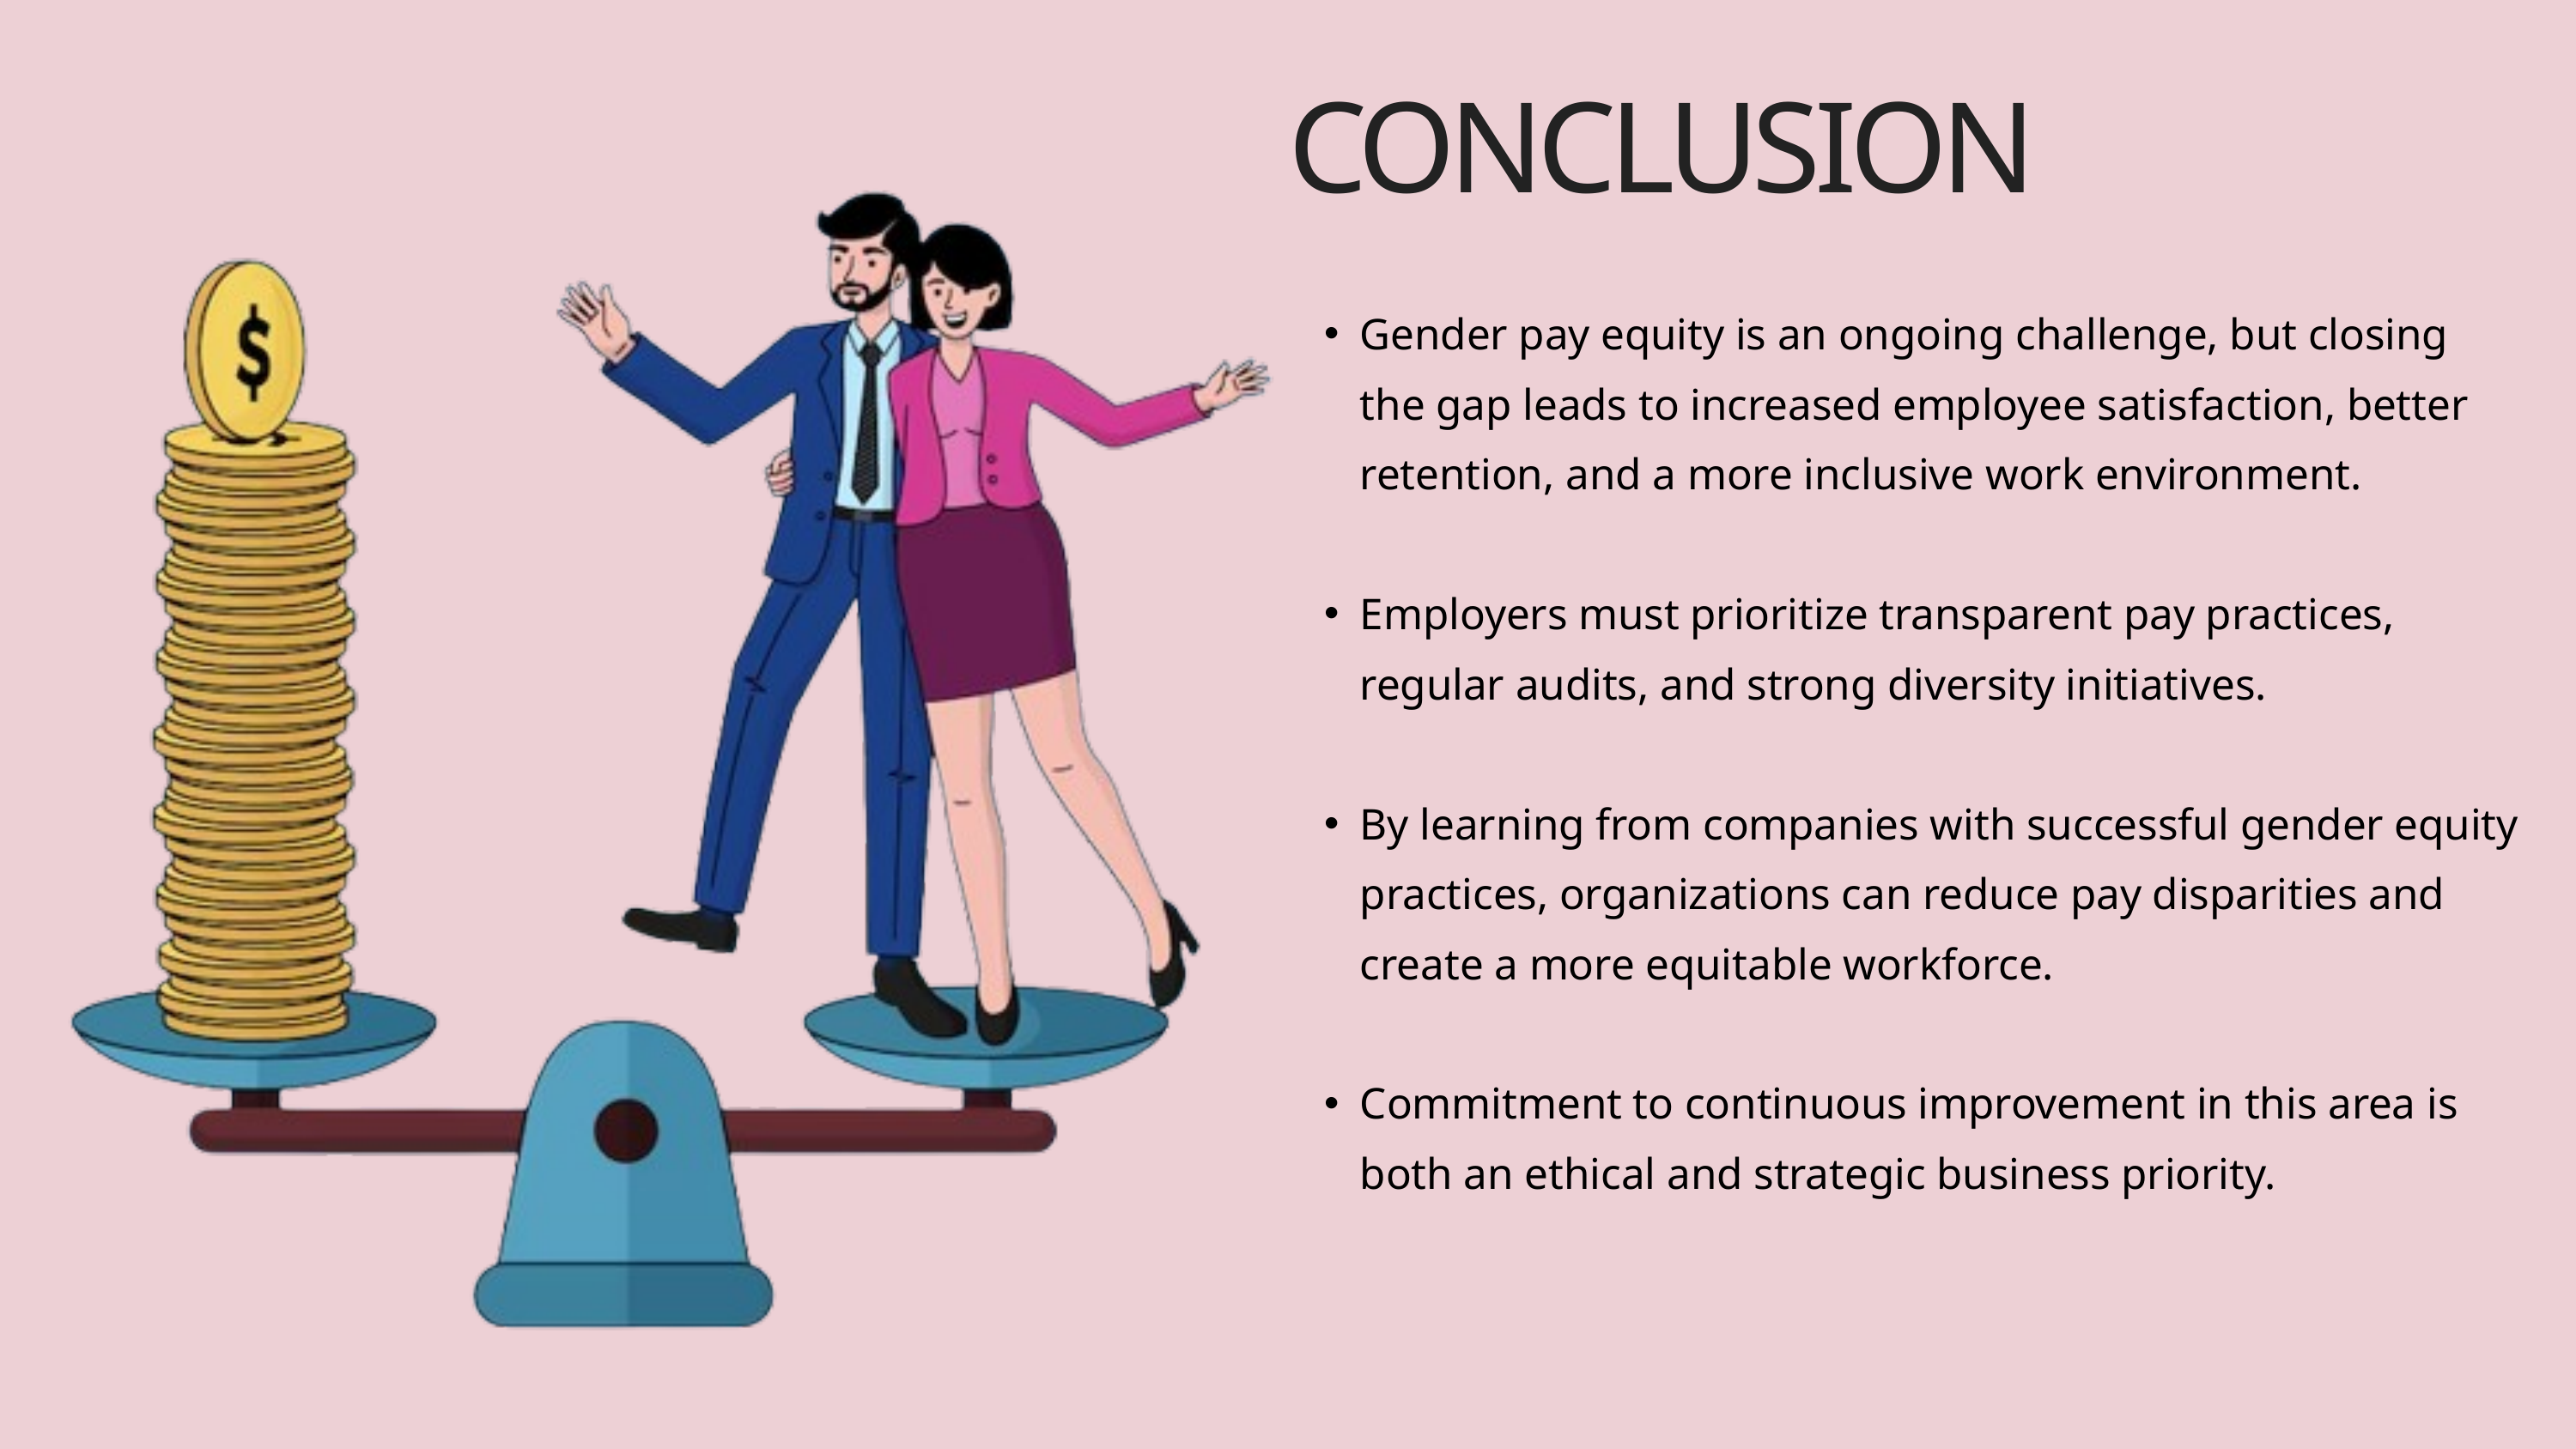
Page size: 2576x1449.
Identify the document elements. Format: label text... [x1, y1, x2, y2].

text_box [0, 64, 1320, 1431]
text_box Gender pay equity is an ongoing challenge, but closing the gap leads to increased employee satisfaction, better retention, and a more inclusive work environment. Employers must prioritize transparent pay practices, regular audits, and strong diversity initiatives. By learning from companies with successful gender equity practices, organizations can reduce pay disparities and create a more equitable workforce. Commitment to continuous improvement in this area is both an ethical and strategic business priority. [1324, 288, 2524, 1338]
text_box CONCLUSION [1324, 74, 2432, 218]
